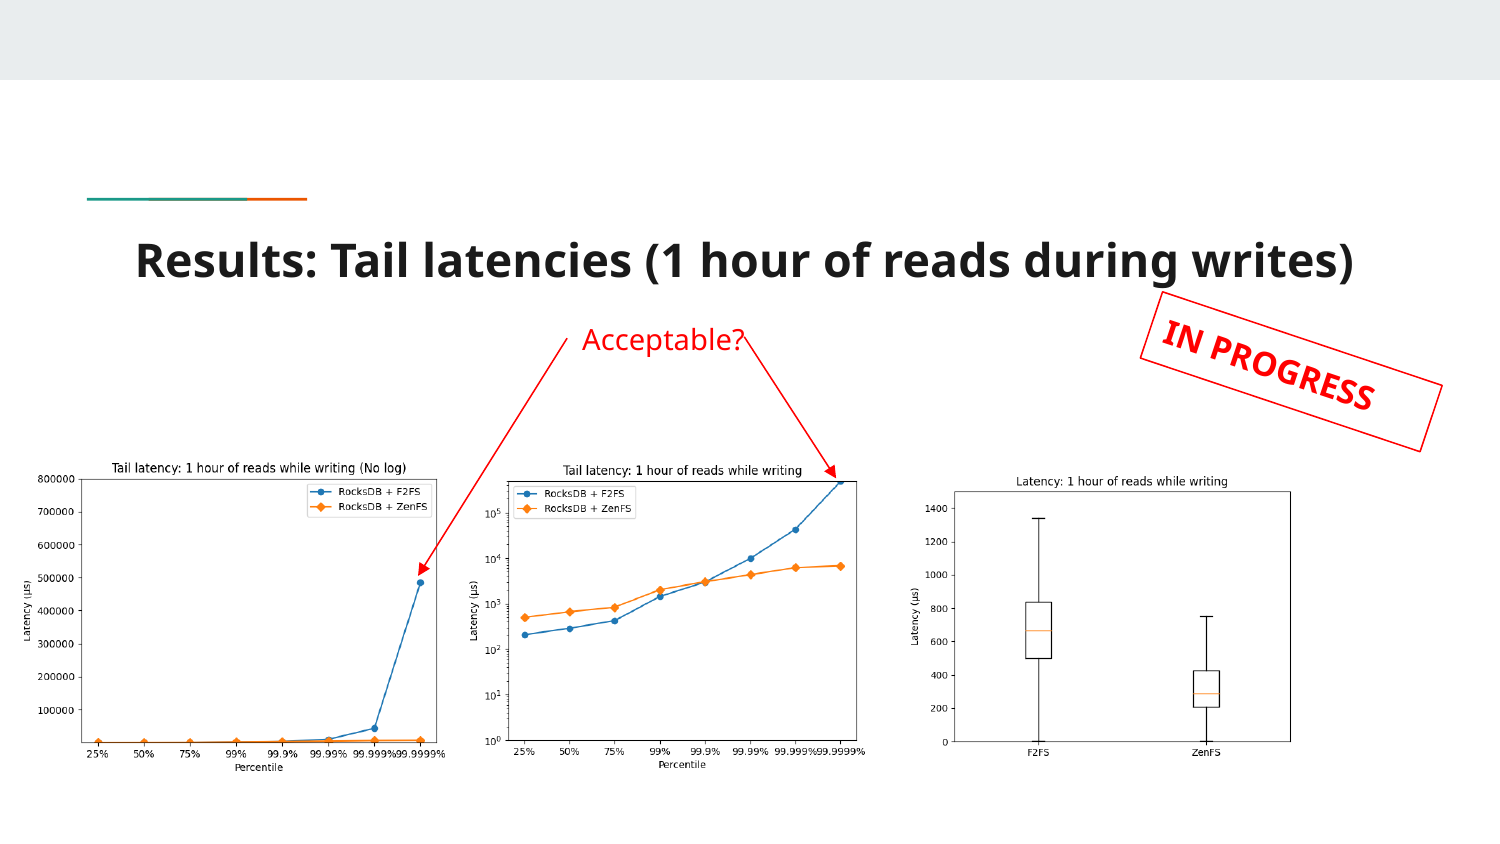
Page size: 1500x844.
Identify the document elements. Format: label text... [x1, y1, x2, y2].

title Results: Tail latencies (1 hour of reads during writes) [119, 216, 1381, 305]
picture [24, 436, 1333, 781]
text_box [744, 336, 837, 479]
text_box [417, 338, 568, 577]
text_box IN PROGRESS [1140, 291, 1443, 452]
text_box Acceptable? [567, 305, 806, 371]
